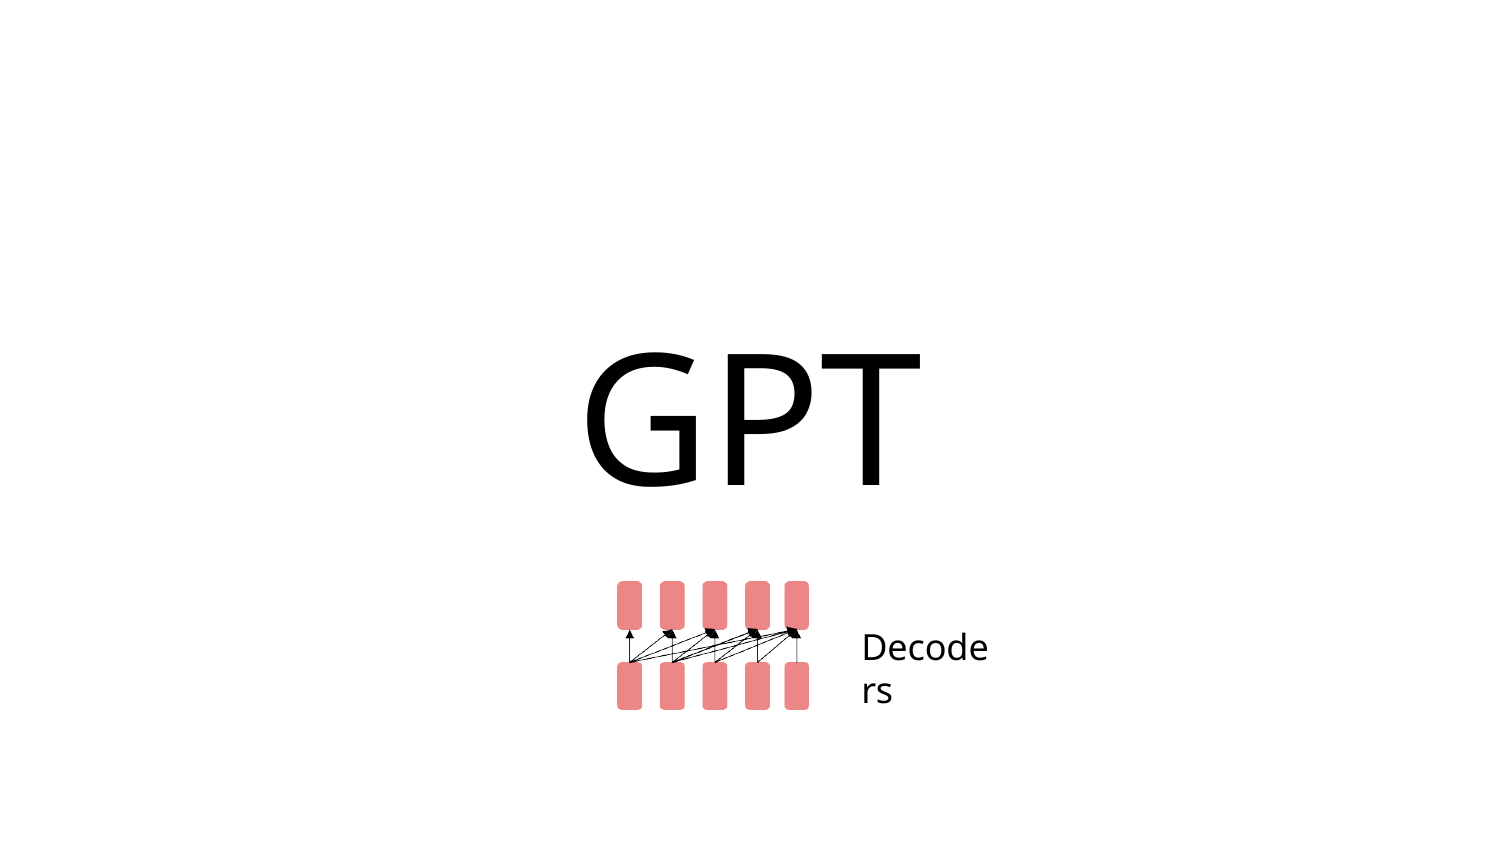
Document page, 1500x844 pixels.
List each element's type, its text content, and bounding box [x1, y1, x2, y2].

picture [617, 581, 810, 710]
text_box Decoders [859, 623, 1003, 711]
title GPT [51, 215, 1449, 538]
